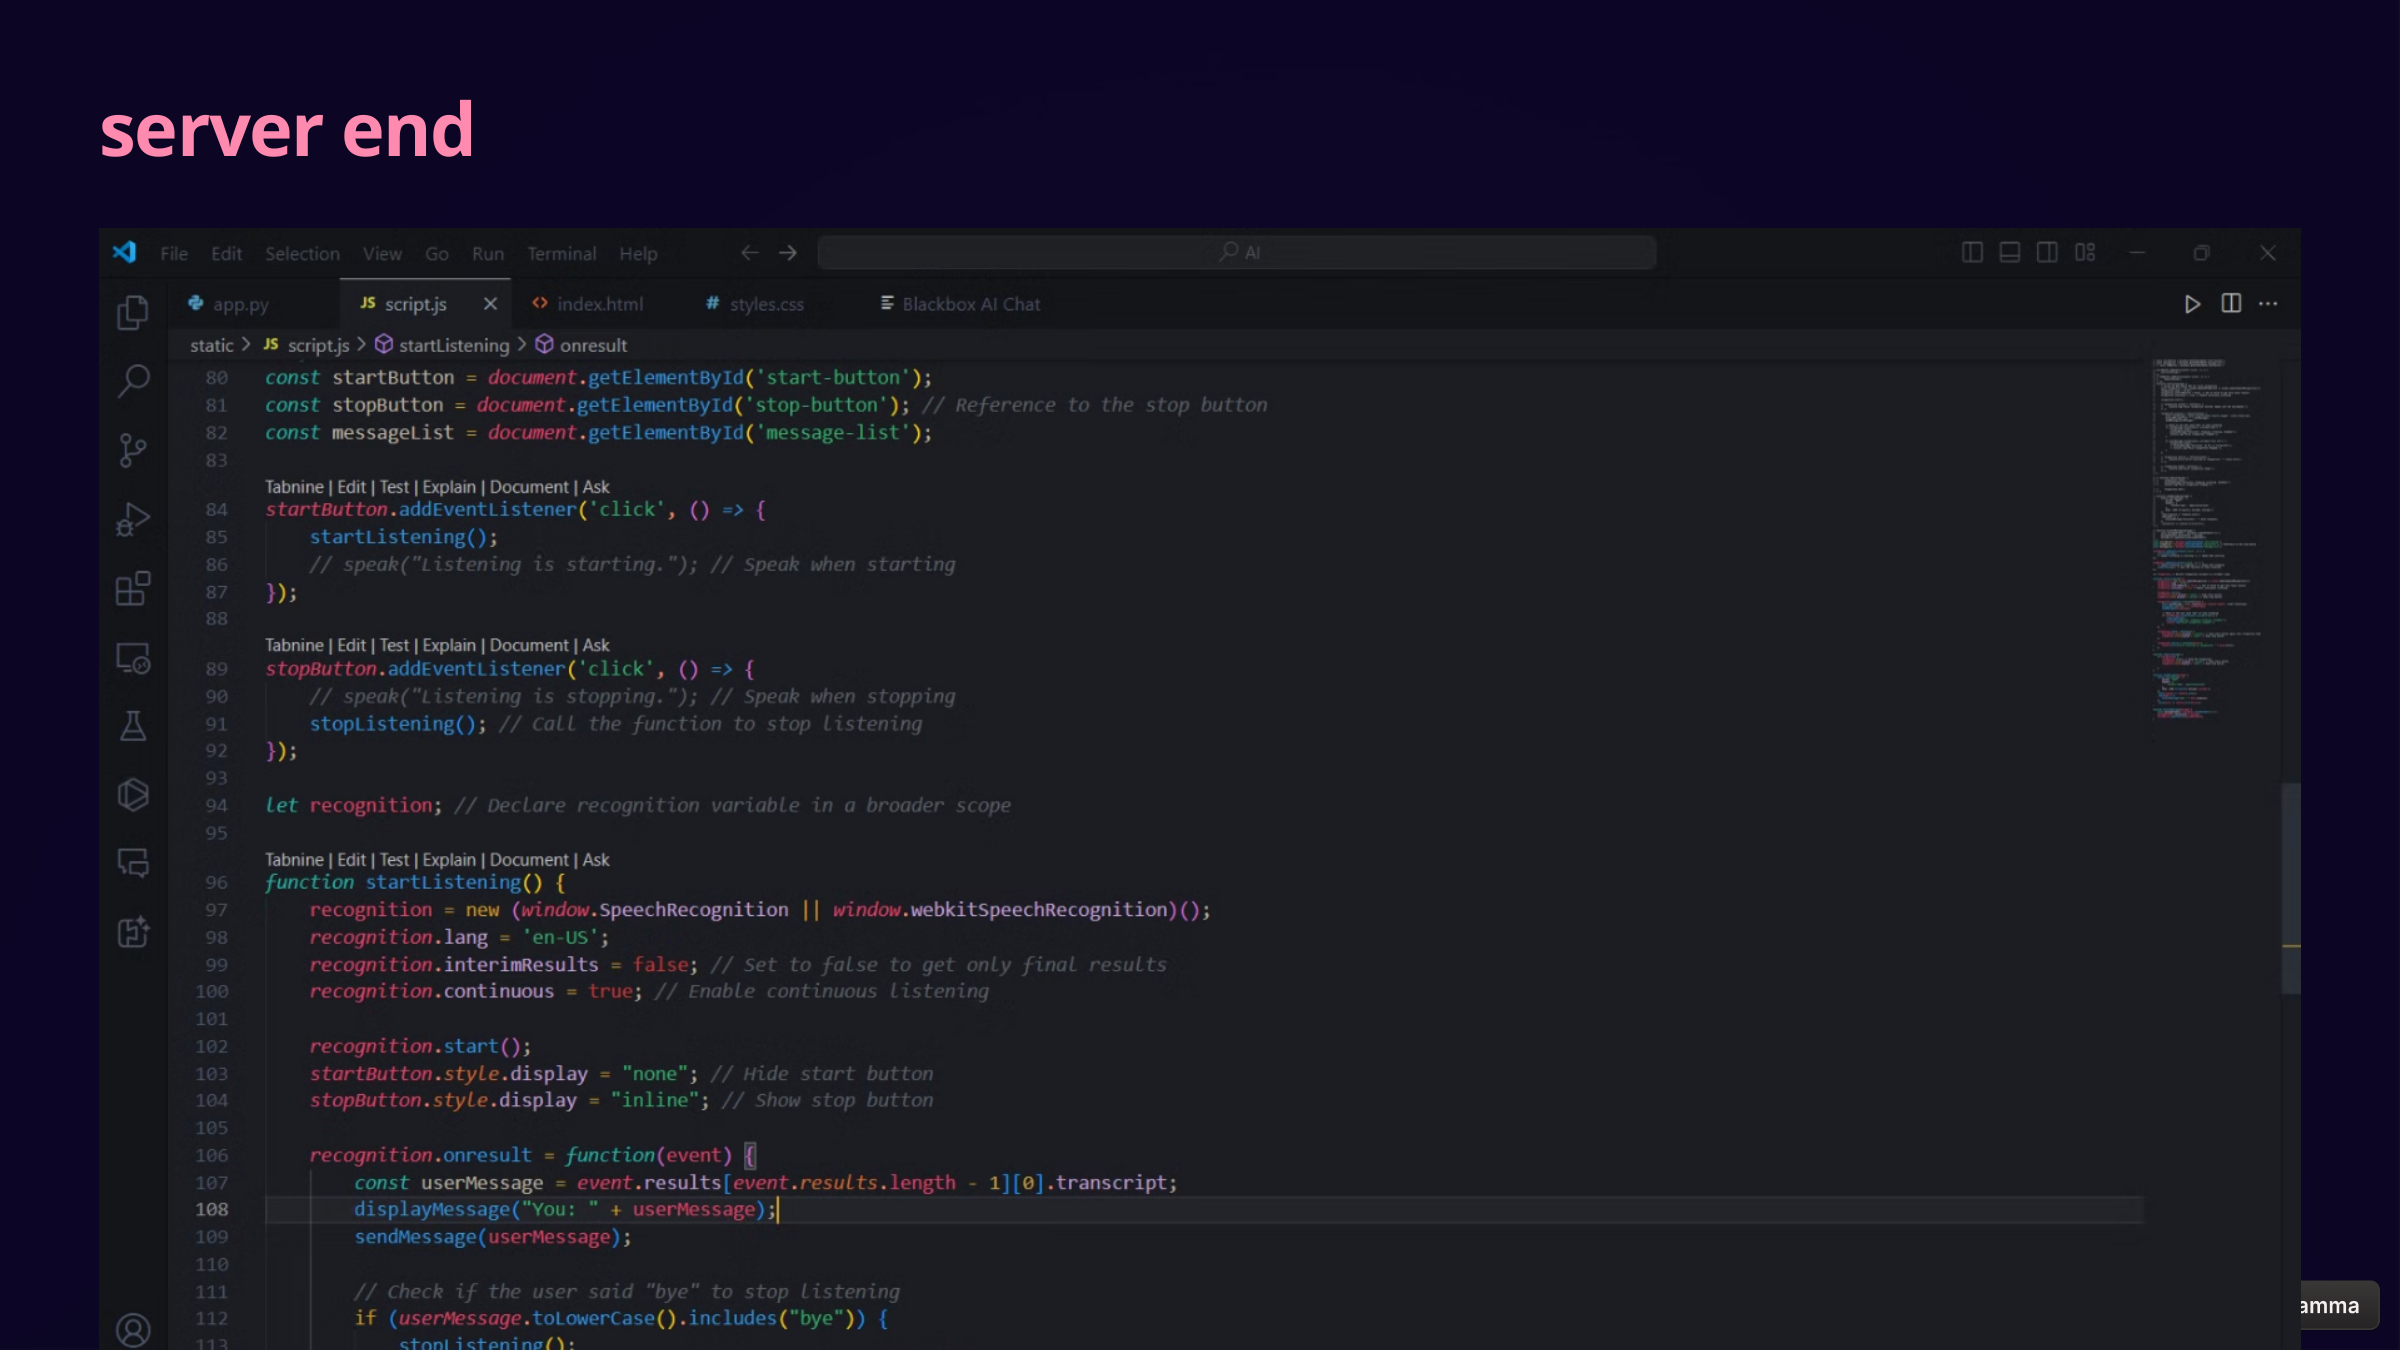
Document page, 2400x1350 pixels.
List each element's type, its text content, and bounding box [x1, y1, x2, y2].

text_box server end [99, 78, 847, 172]
picture [99, 228, 2389, 1350]
